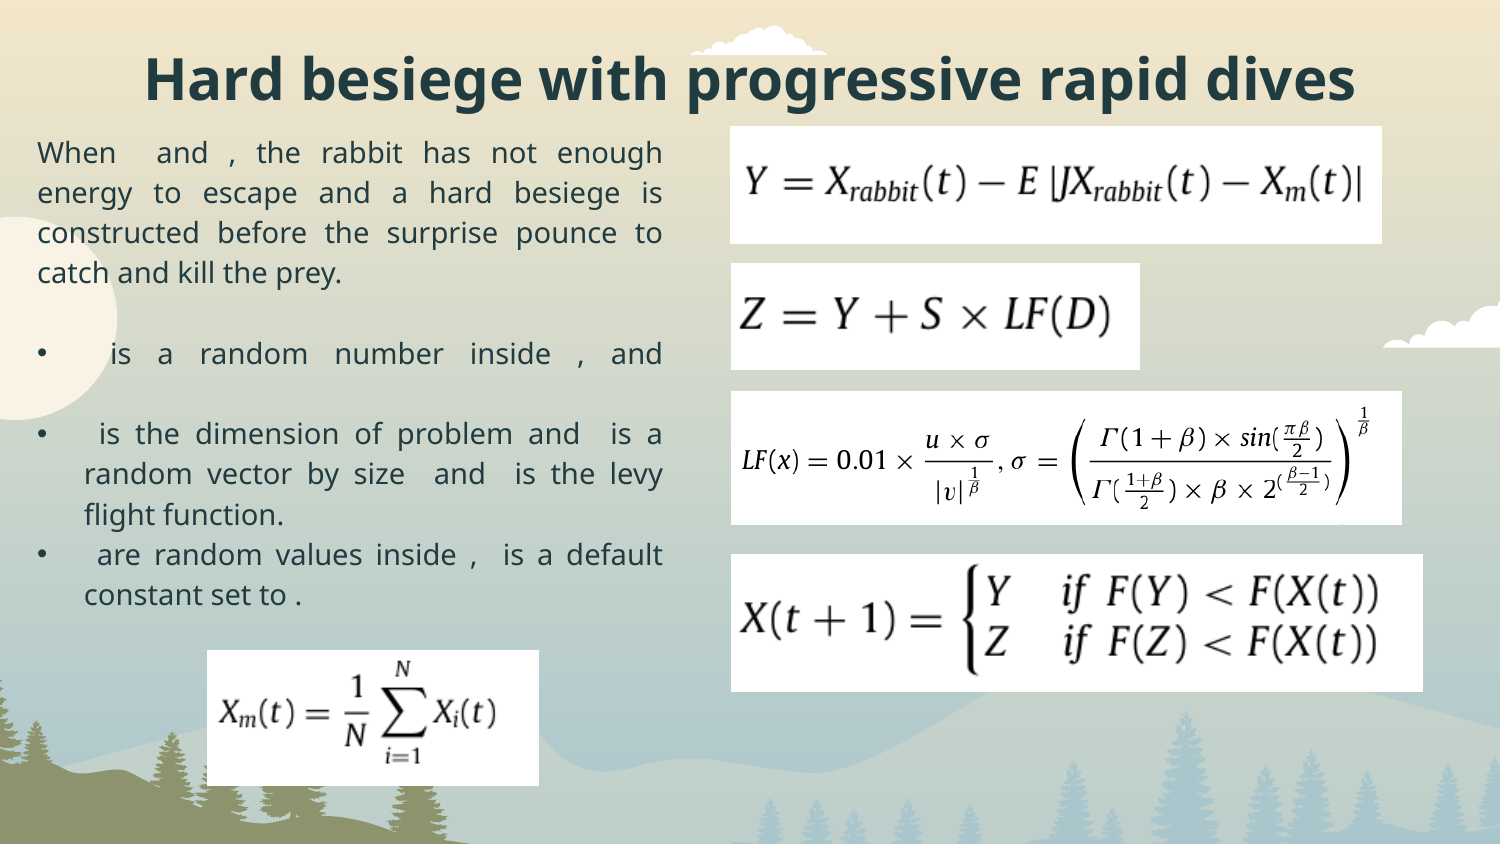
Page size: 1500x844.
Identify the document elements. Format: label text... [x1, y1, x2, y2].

title Hard besiege with progressive rapid dives [118, 16, 1382, 111]
picture [731, 553, 1423, 692]
picture [730, 126, 1383, 245]
picture [731, 263, 1140, 371]
picture [731, 391, 1402, 525]
picture [207, 650, 540, 786]
